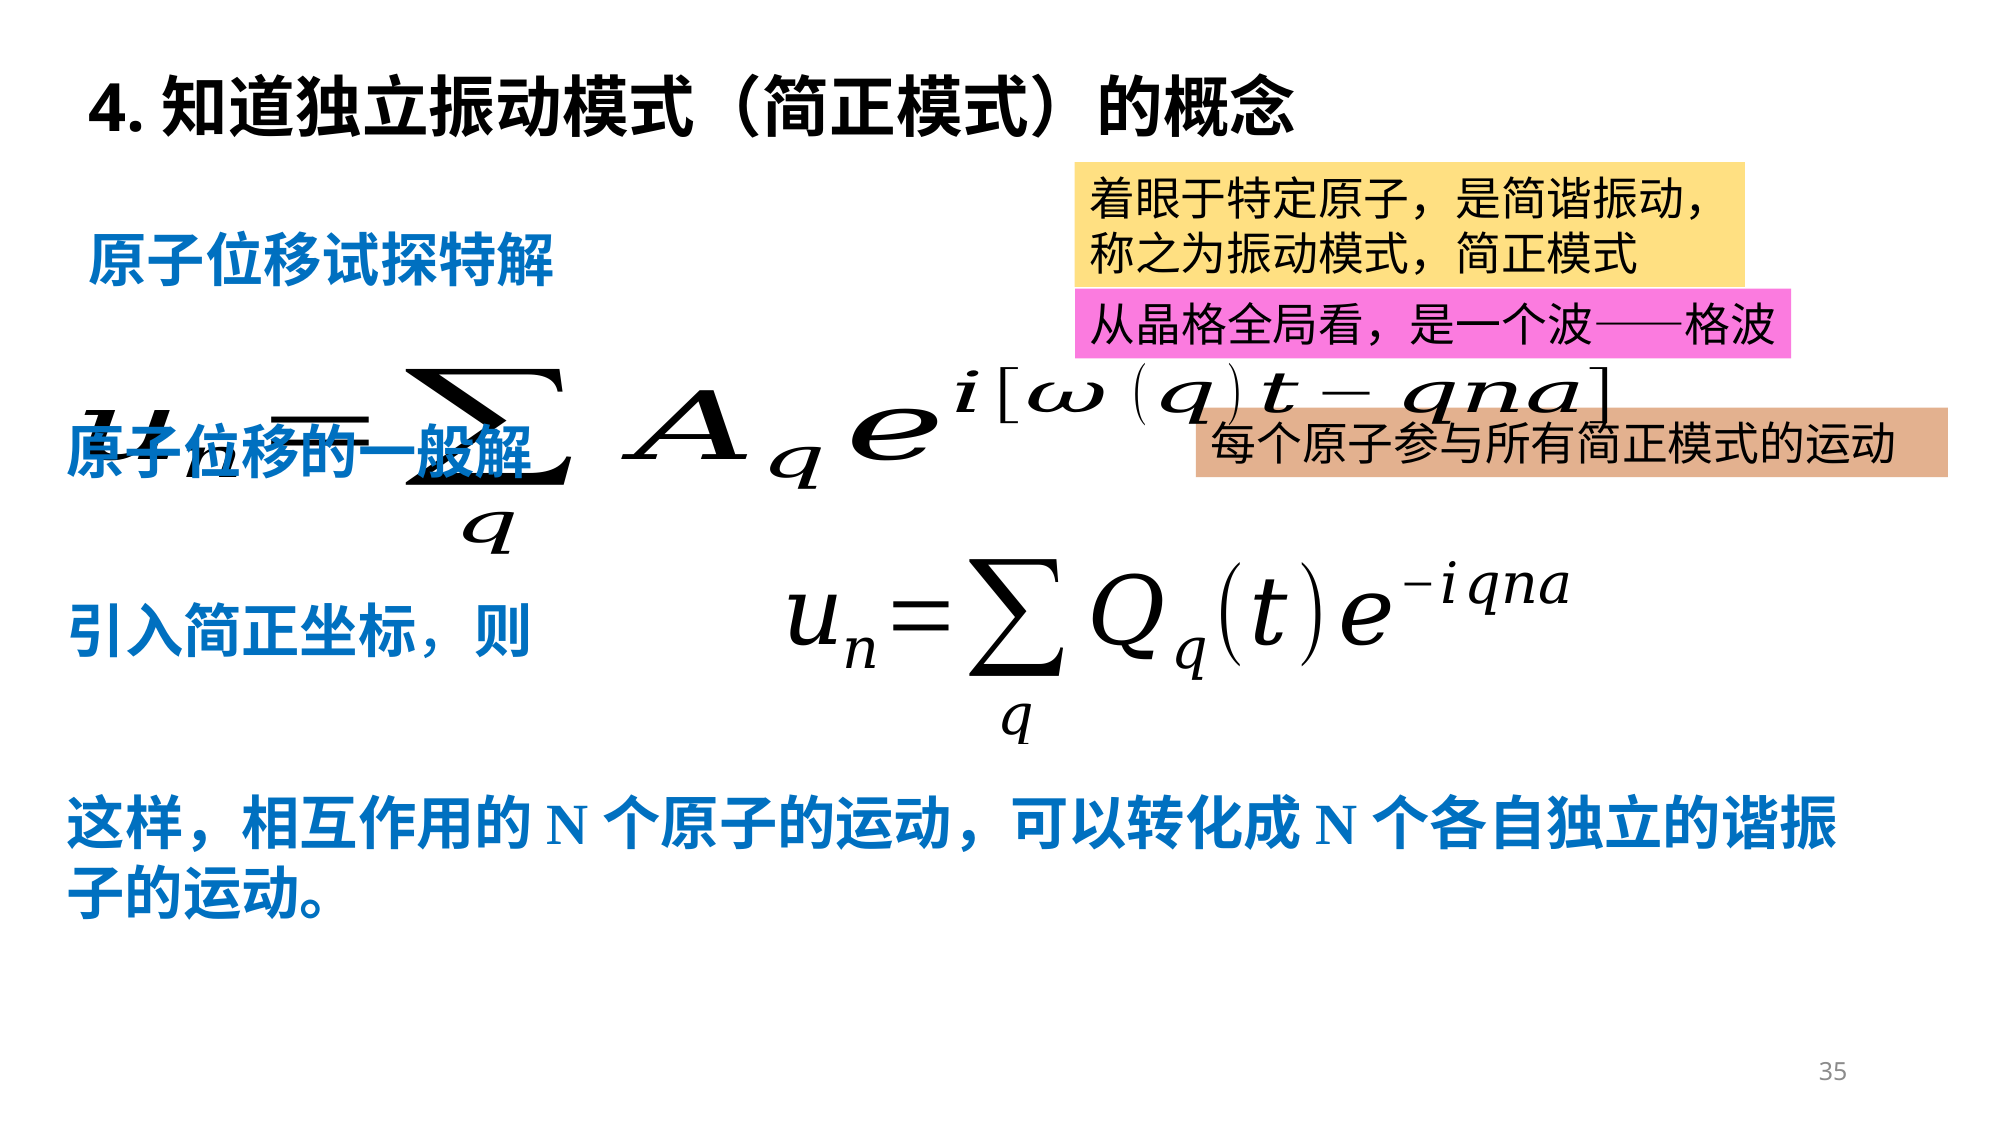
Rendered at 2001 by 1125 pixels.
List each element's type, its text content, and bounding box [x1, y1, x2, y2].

text_box 4.知道独立振动模式（简正模式）的概念 [73, 45, 1911, 152]
text_box 每个原子参与所有简正模式的运动 [1617, 407, 1948, 478]
text_box 这样，相互作用的N个原子的运动，可以转化成N个各自独立的谐振子的运动。 [52, 778, 1881, 934]
text_box 从晶格全局看，是一个波——格波 [1075, 288, 1792, 359]
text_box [52, 549, 1695, 744]
text_box 着眼于特定原子，是简谐振动， 称之为振动模式，简正模式 [1074, 162, 1745, 287]
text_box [51, 359, 1617, 554]
slide_number 35 [1412, 1042, 1863, 1103]
